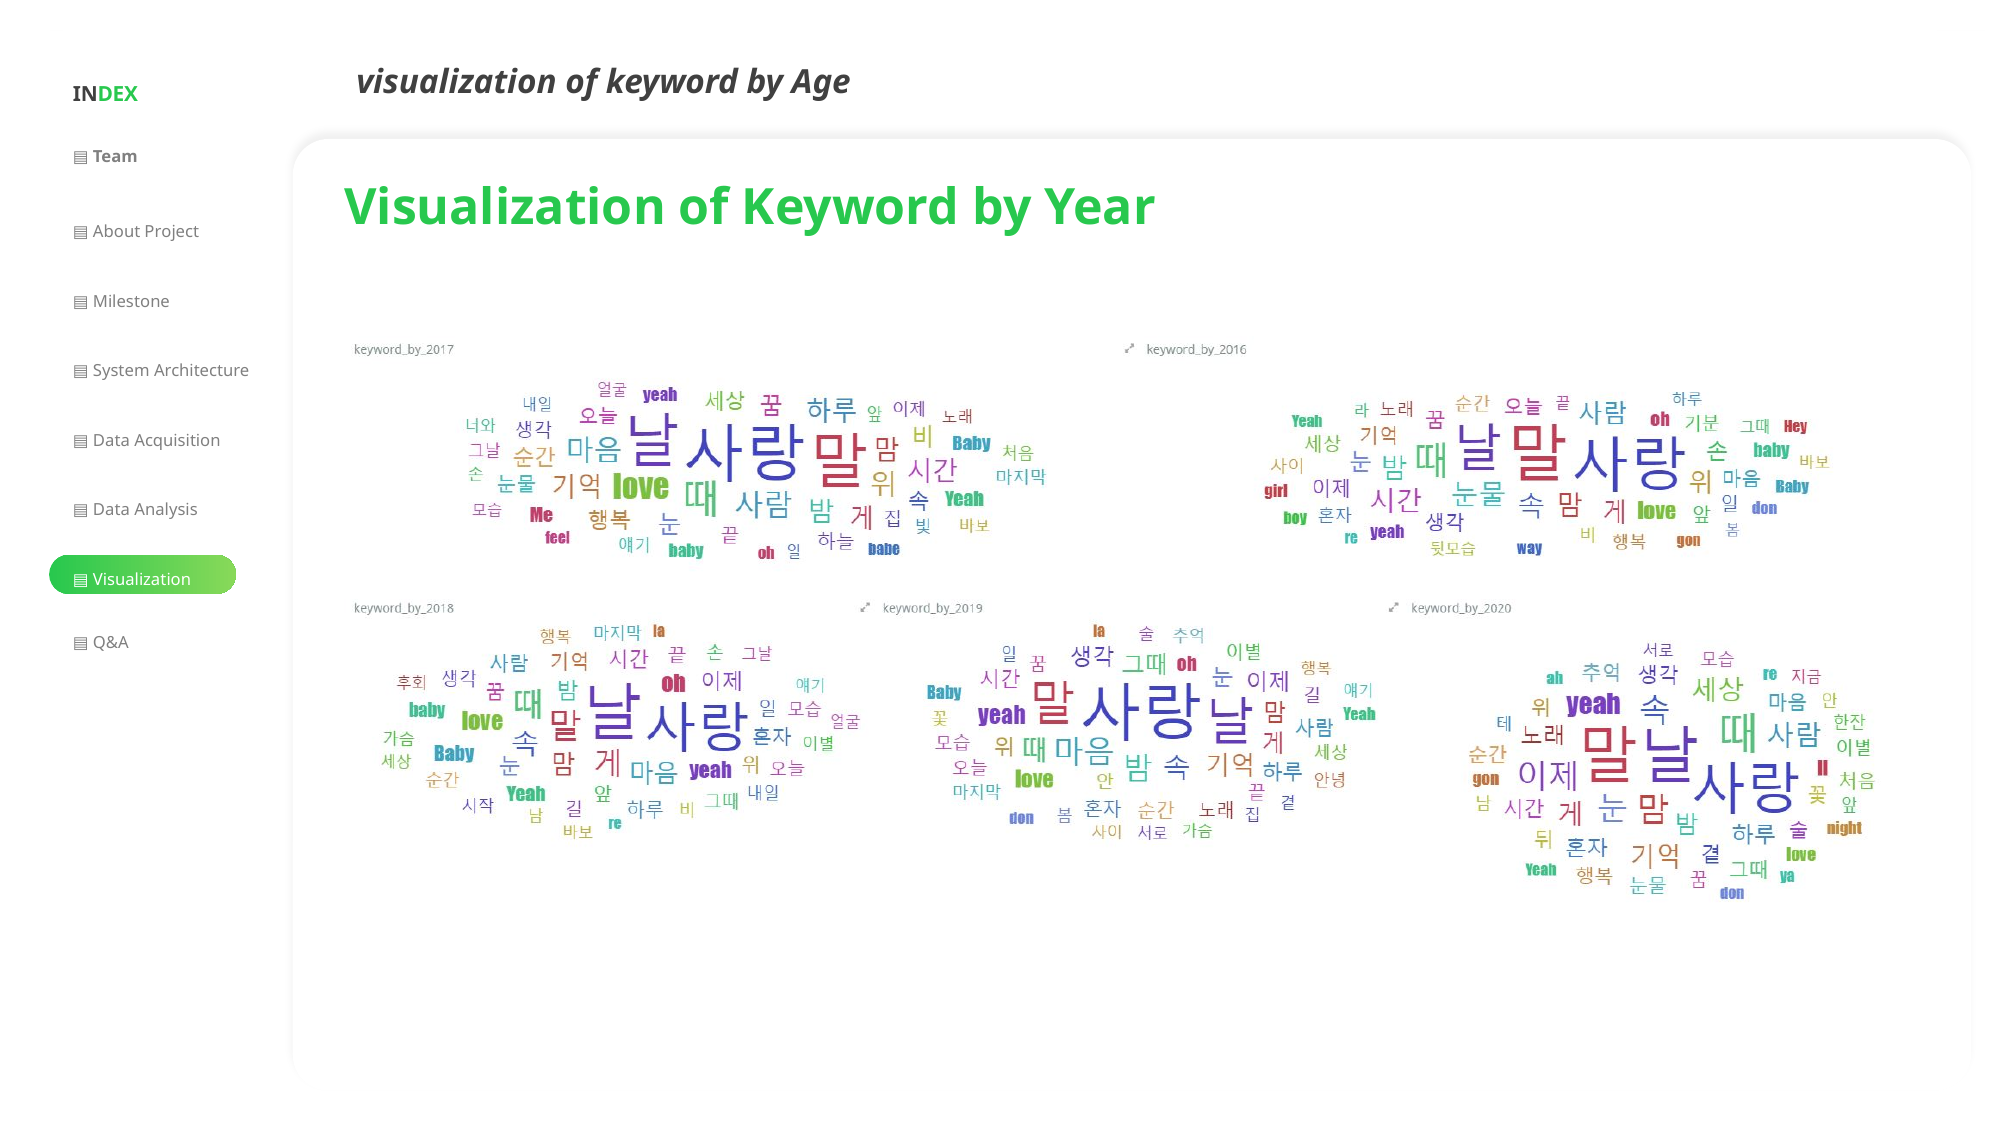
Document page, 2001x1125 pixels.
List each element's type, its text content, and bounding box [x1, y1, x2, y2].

text_box Visualization of Keyword by Year [329, 137, 1697, 243]
table_cell ▤ About Project [58, 191, 283, 260]
table_header INDEX [58, 52, 283, 121]
table_cell ▤ Data Analysis [58, 469, 283, 538]
picture [344, 336, 1911, 926]
table_cell ▤ Data Acquisition [58, 399, 283, 469]
table_cell ▤ Q&A [58, 608, 283, 677]
text_box [48, 556, 58, 592]
table_cell ▤ Milestone [58, 260, 283, 330]
table_cell ▤ Team [58, 121, 283, 191]
table_cell ▤ System Architecture [58, 330, 283, 399]
table_cell ▤ Visualization [58, 538, 283, 608]
text_box [291, 137, 1973, 1092]
text_box [27, 28, 1973, 1097]
text_box visualization of keyword by Age [341, 53, 867, 108]
